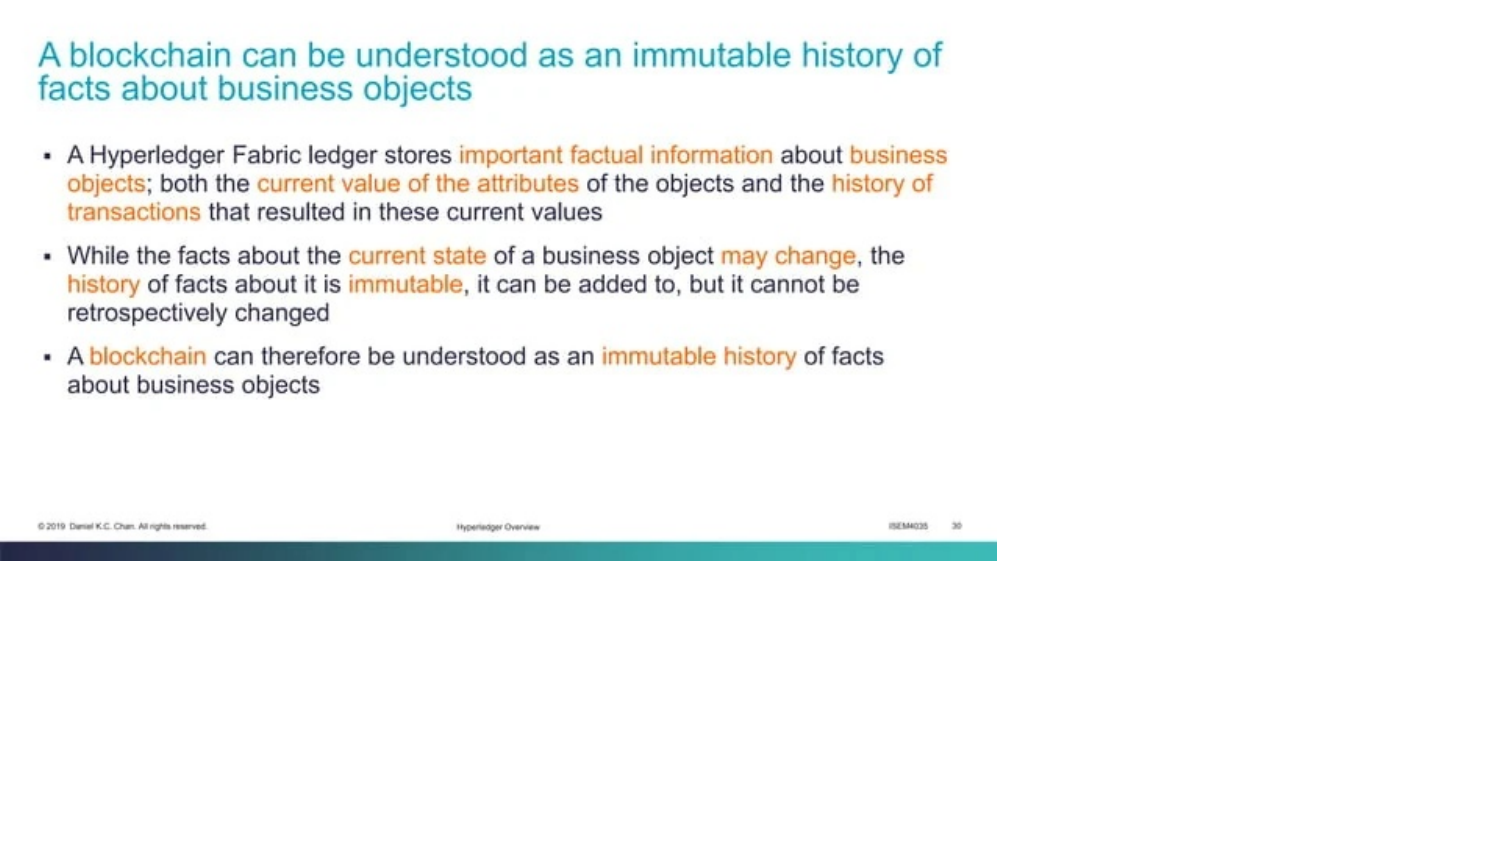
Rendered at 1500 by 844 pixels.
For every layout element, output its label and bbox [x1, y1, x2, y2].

picture [0, 0, 997, 562]
